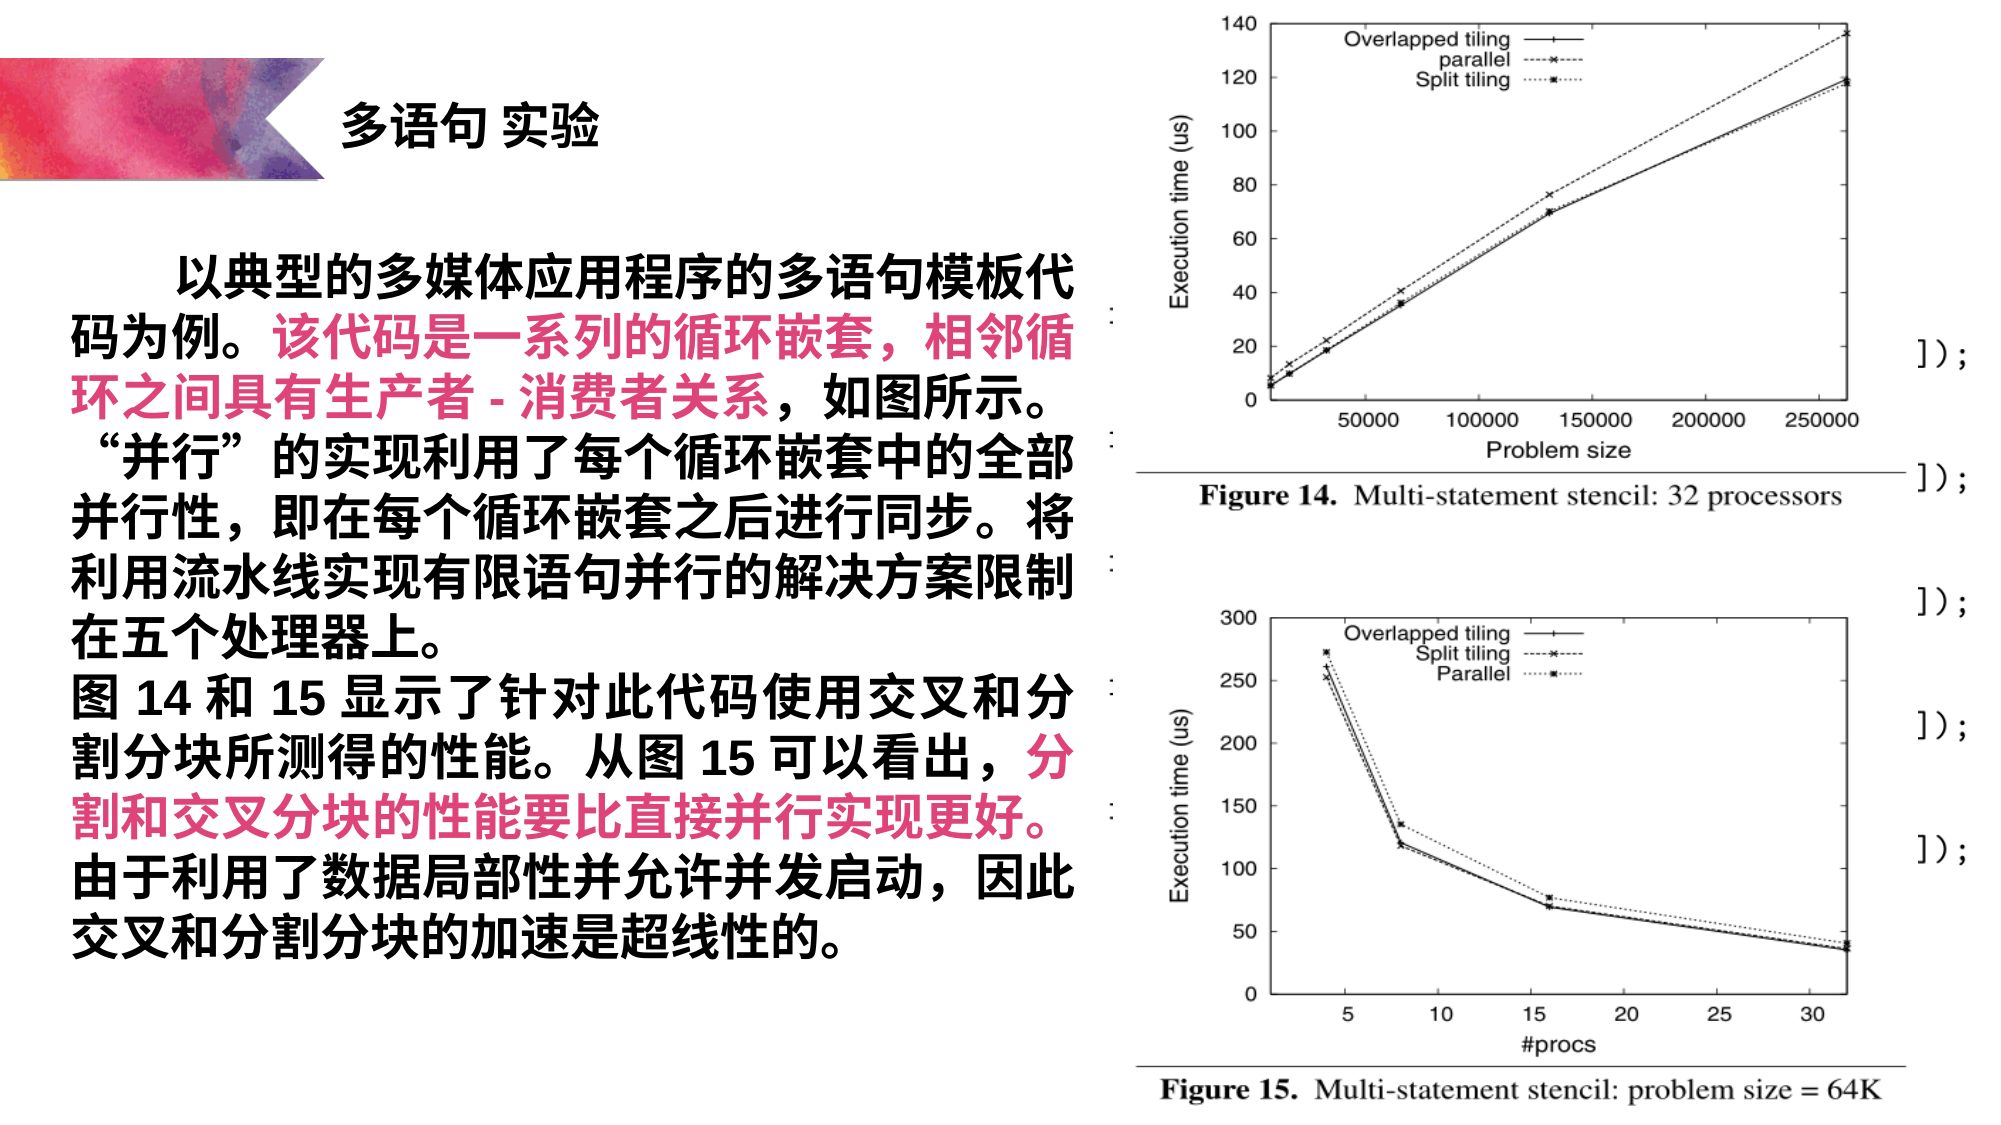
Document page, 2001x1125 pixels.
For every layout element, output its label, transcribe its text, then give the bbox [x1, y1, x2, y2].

picture [0, 58, 326, 179]
text_box 多语句 实验 [329, 87, 616, 163]
picture [1089, 0, 1985, 1111]
text_box 以典型的多媒体应用程序的多语句模板代码为例。该代码是一系列的循环嵌套，相邻循环之间具有生产者-消费者关系，如图所示。“并行”的实现利用了每个循环嵌套中的全部并行性，即在每个循环嵌套之后进行同步。将利用流水线实现有限语句并行的解决方案限制在五个处理器上。 图14和15显示了针对此代码使用交叉和分割分块所测得的性能。从图15可以看出，分割和交叉分块的性能要比直接并行实现更好。由于利用了数据局部性并允许并发启动，因此交叉和分割分块的加速是超线性的。 [56, 238, 1091, 973]
